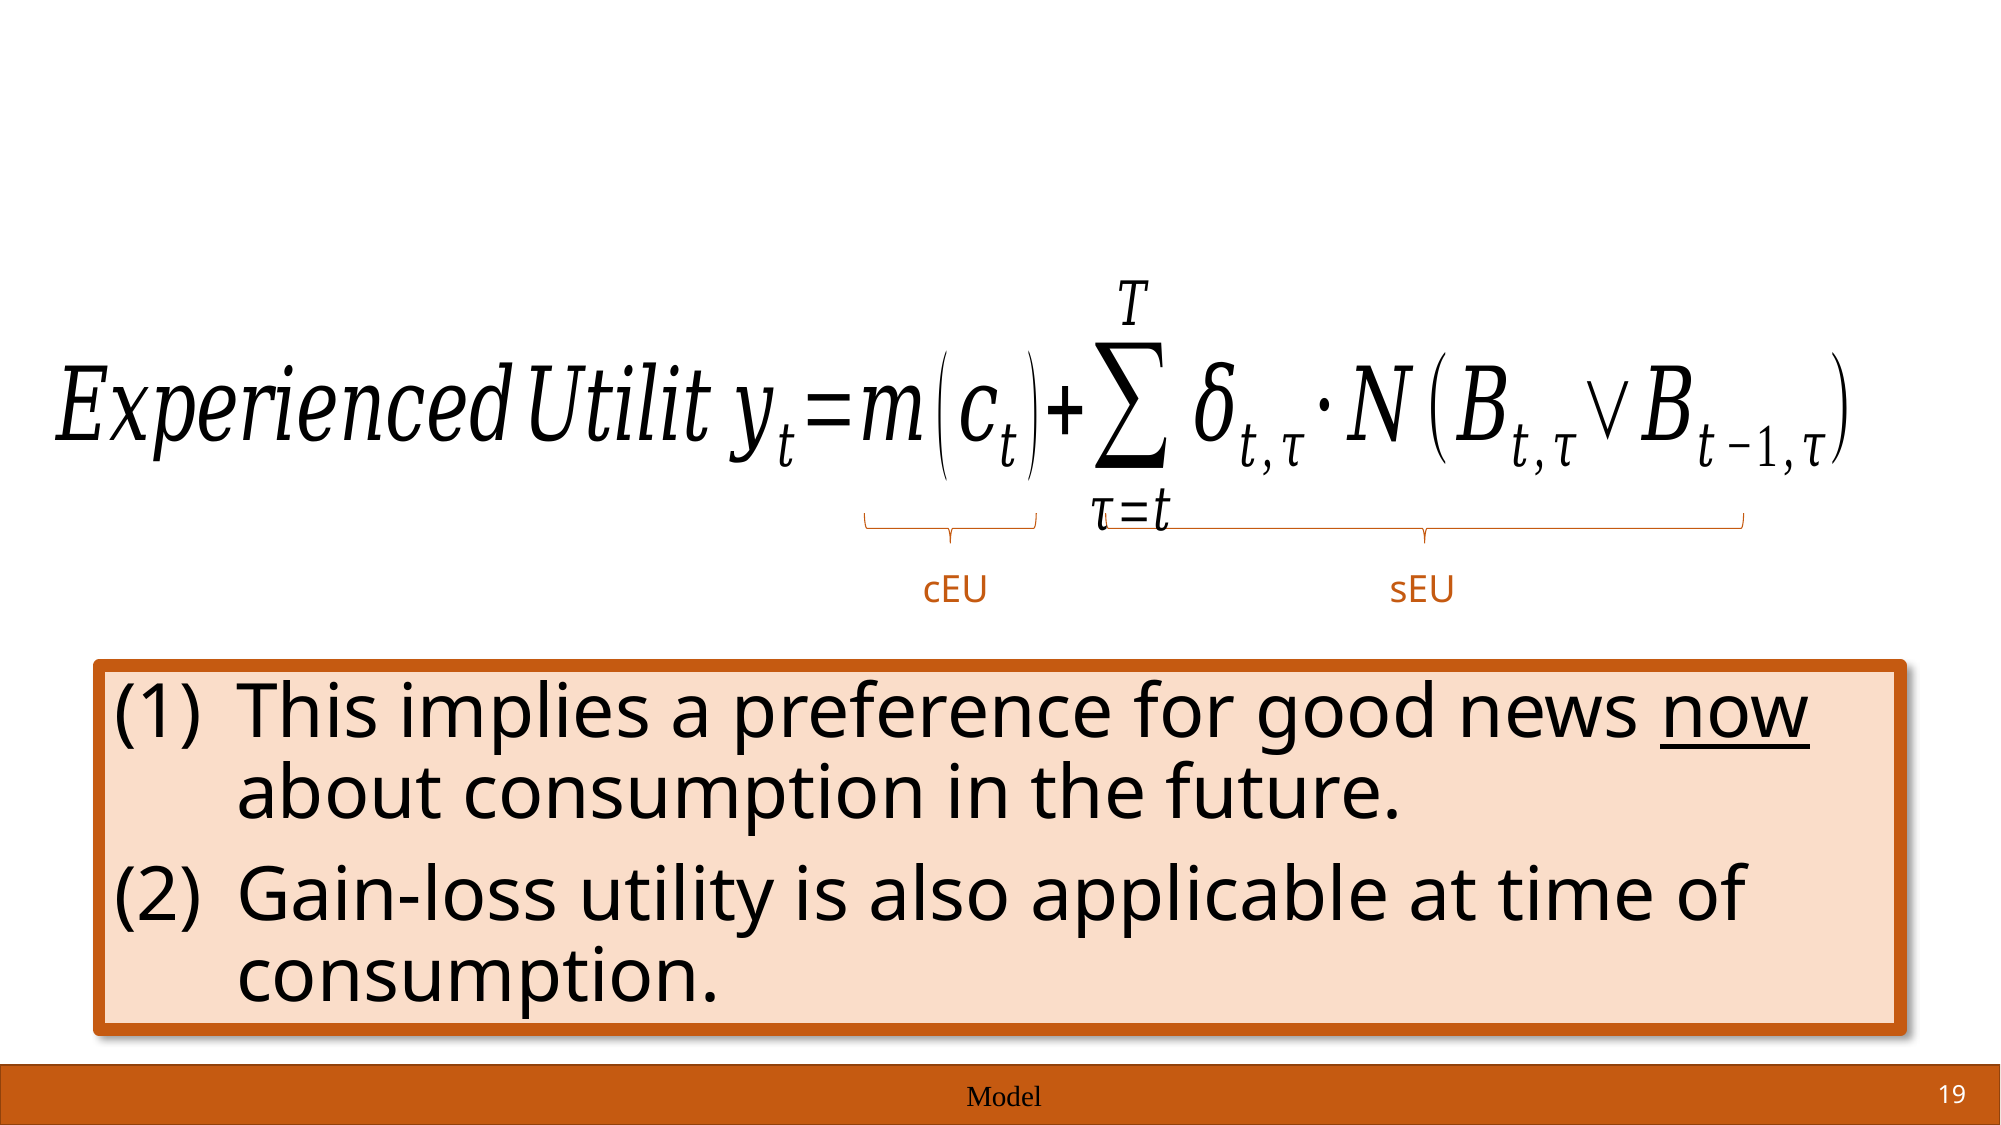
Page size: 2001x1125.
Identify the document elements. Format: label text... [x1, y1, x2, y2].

text_box cEU [907, 557, 1004, 618]
slide_number 19 [1672, 1065, 1982, 1125]
text_box [1160, 513, 1745, 544]
text_box [863, 513, 1037, 544]
text_box This implies a preference for good news now about consumption in the future. Gain-loss utility is also applicable at time of consumption. [99, 665, 1901, 1030]
text_box sEU [1374, 557, 1471, 618]
footer Model [335, 1065, 1672, 1125]
text_box [1105, 513, 1157, 529]
